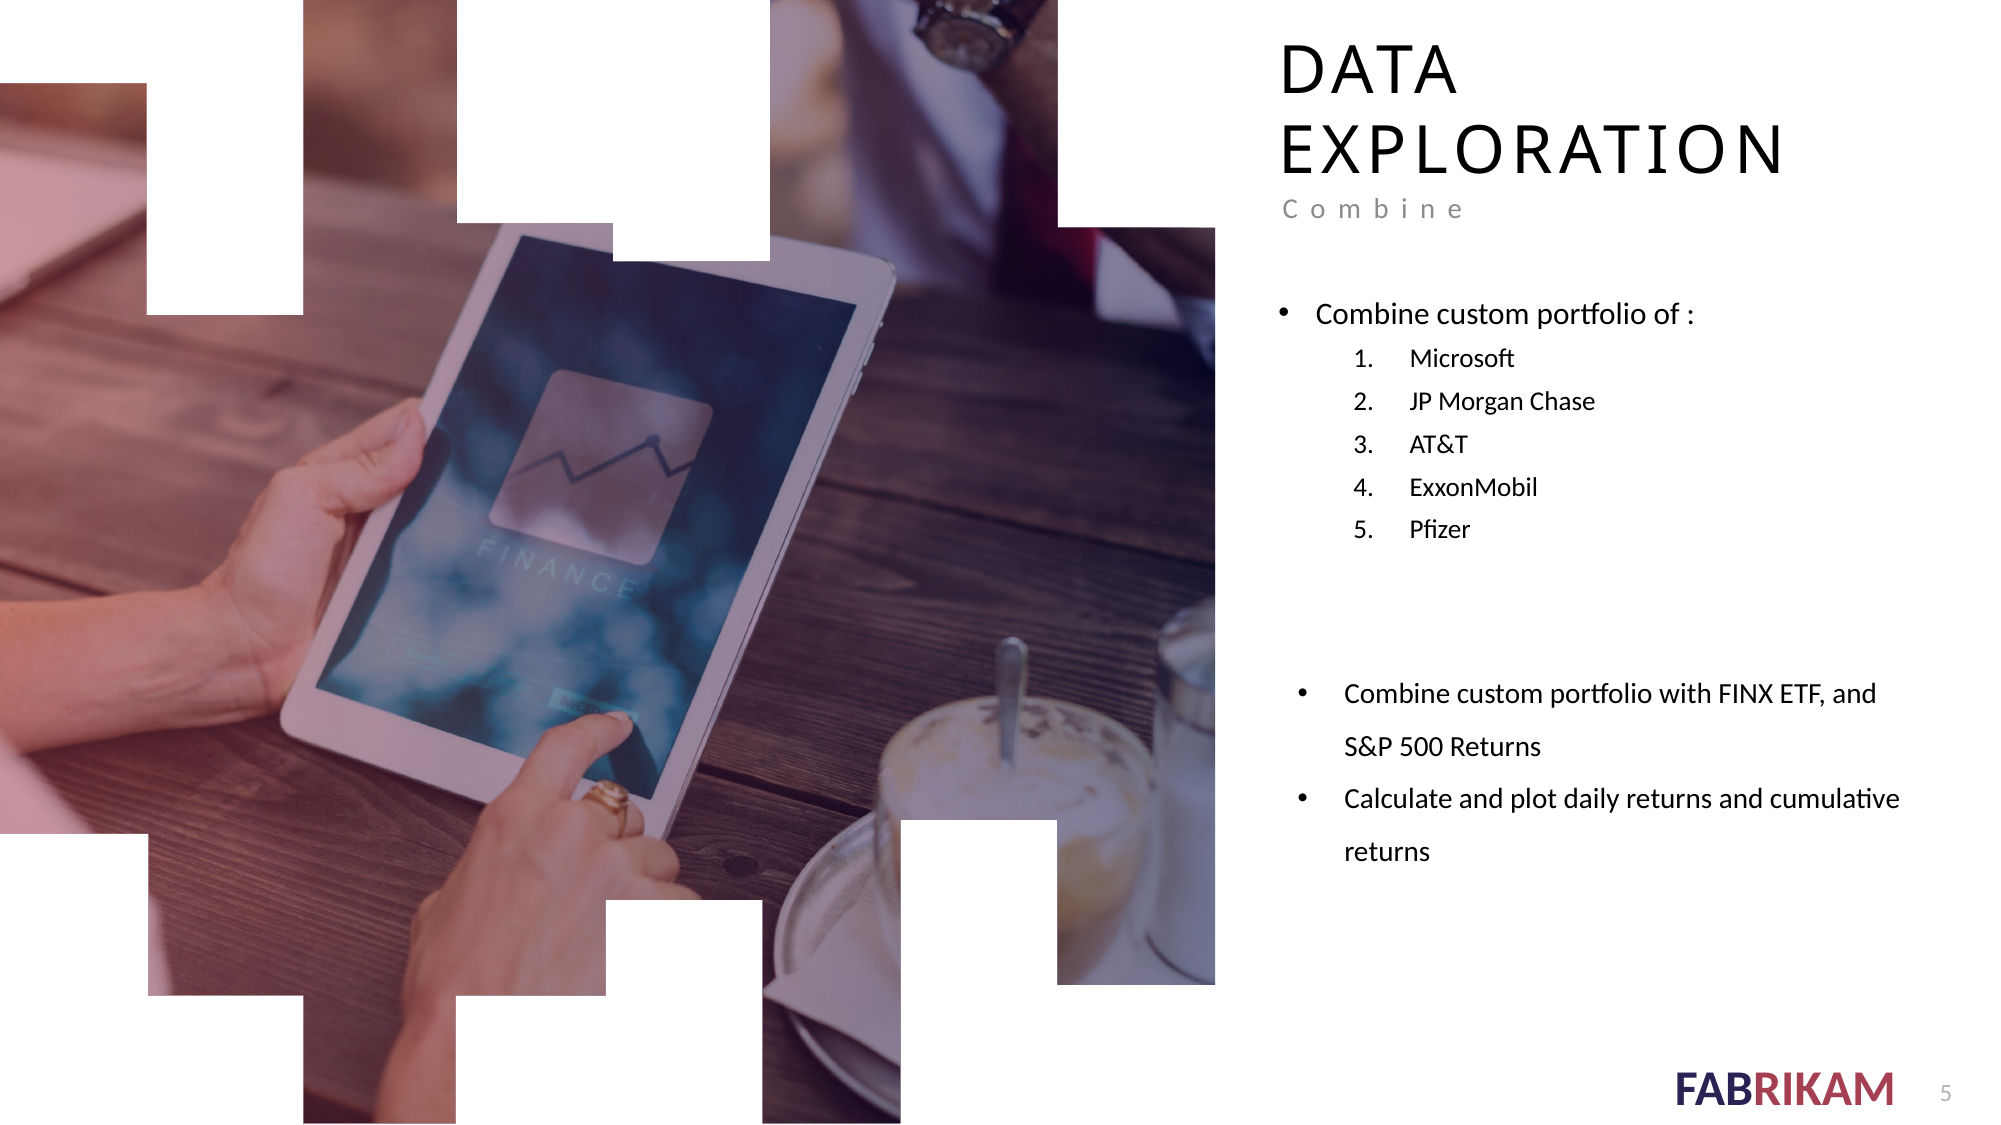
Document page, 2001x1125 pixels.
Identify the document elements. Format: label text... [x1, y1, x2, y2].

picture [0, 0, 1216, 1124]
text_box Combine custom portfolio with FINX ETF, and S&P 500 Returns Calculate and plot daily returns and cumulative returns [1282, 649, 1938, 927]
slide_number 5 [1894, 1061, 1968, 1121]
title Data Exploration [1278, 59, 1938, 154]
text_box [1278, 597, 1968, 894]
list Combine custom portfolio of : Microsoft JP Morgan Chase AT&T ExxonMobil Pfizer [1278, 266, 1938, 563]
list Combine [1282, 164, 1938, 232]
